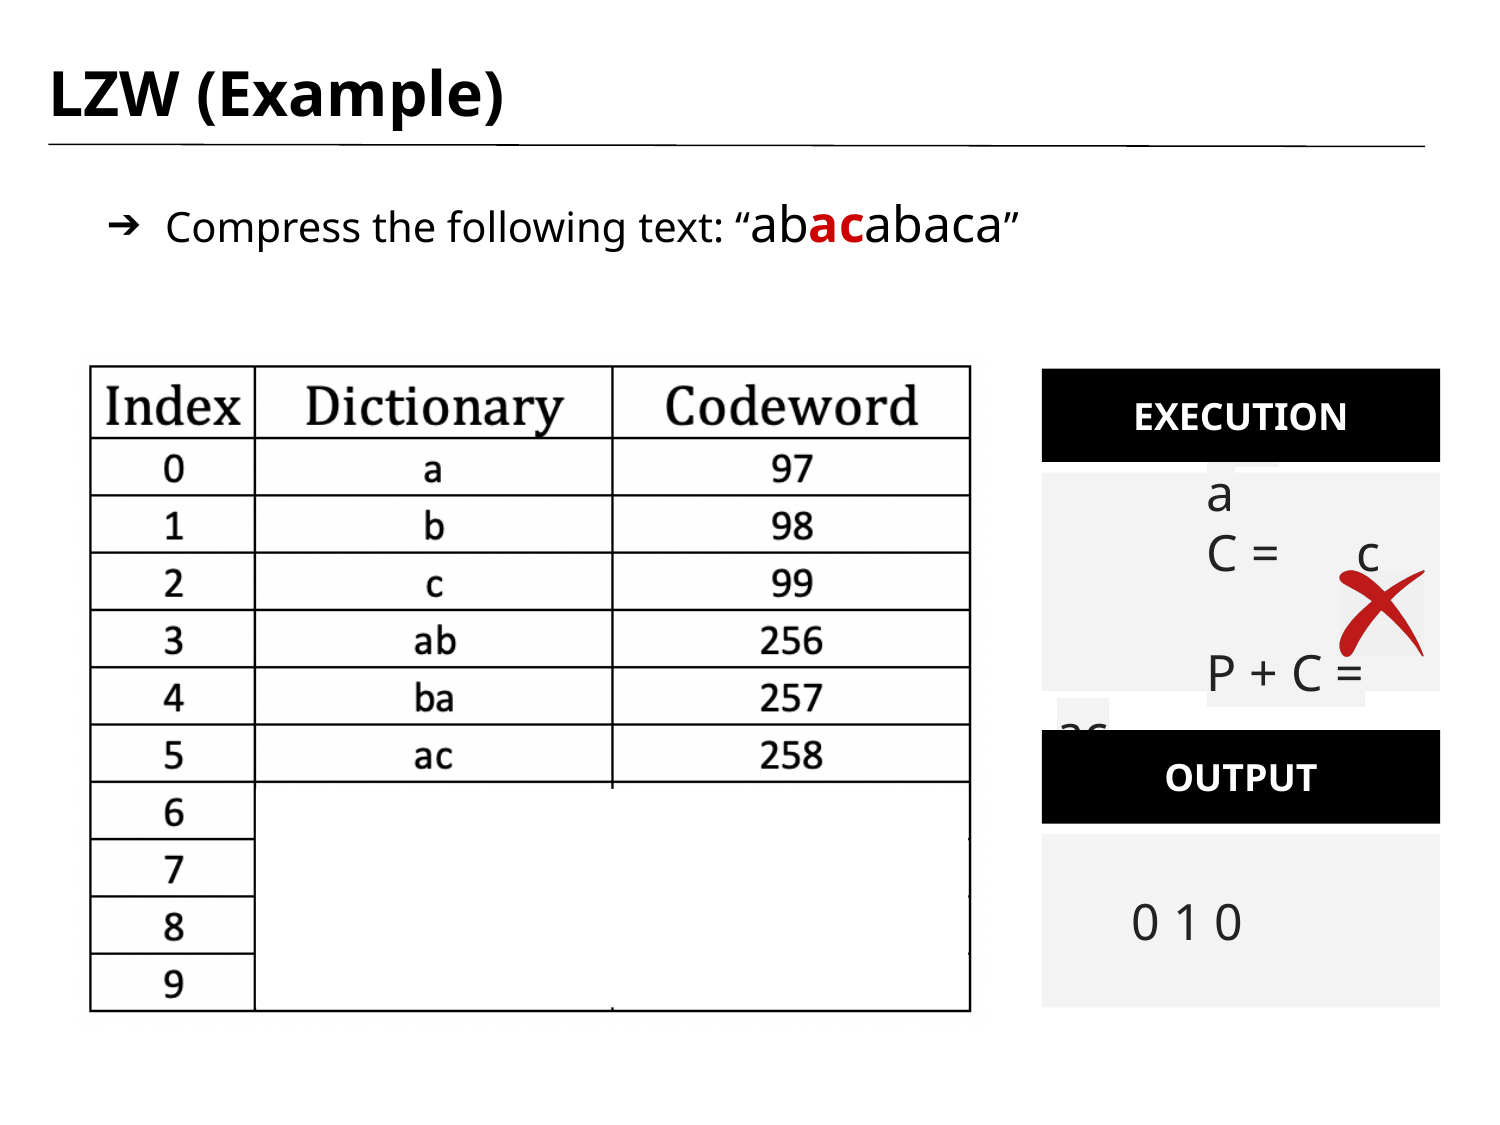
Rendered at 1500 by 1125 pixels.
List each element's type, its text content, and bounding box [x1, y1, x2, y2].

picture [1339, 570, 1426, 657]
text_box EXECUTION [1041, 368, 1441, 462]
text_box OUTPUT [1041, 730, 1441, 824]
text_box 0 1 0 [1041, 834, 1441, 1008]
picture [74, 351, 989, 1029]
list Compress the following text: “abacabaca” [75, 177, 1425, 289]
title LZW (Example) [33, 32, 1384, 145]
text_box P = a C = c P + C = ac [1041, 472, 1441, 692]
